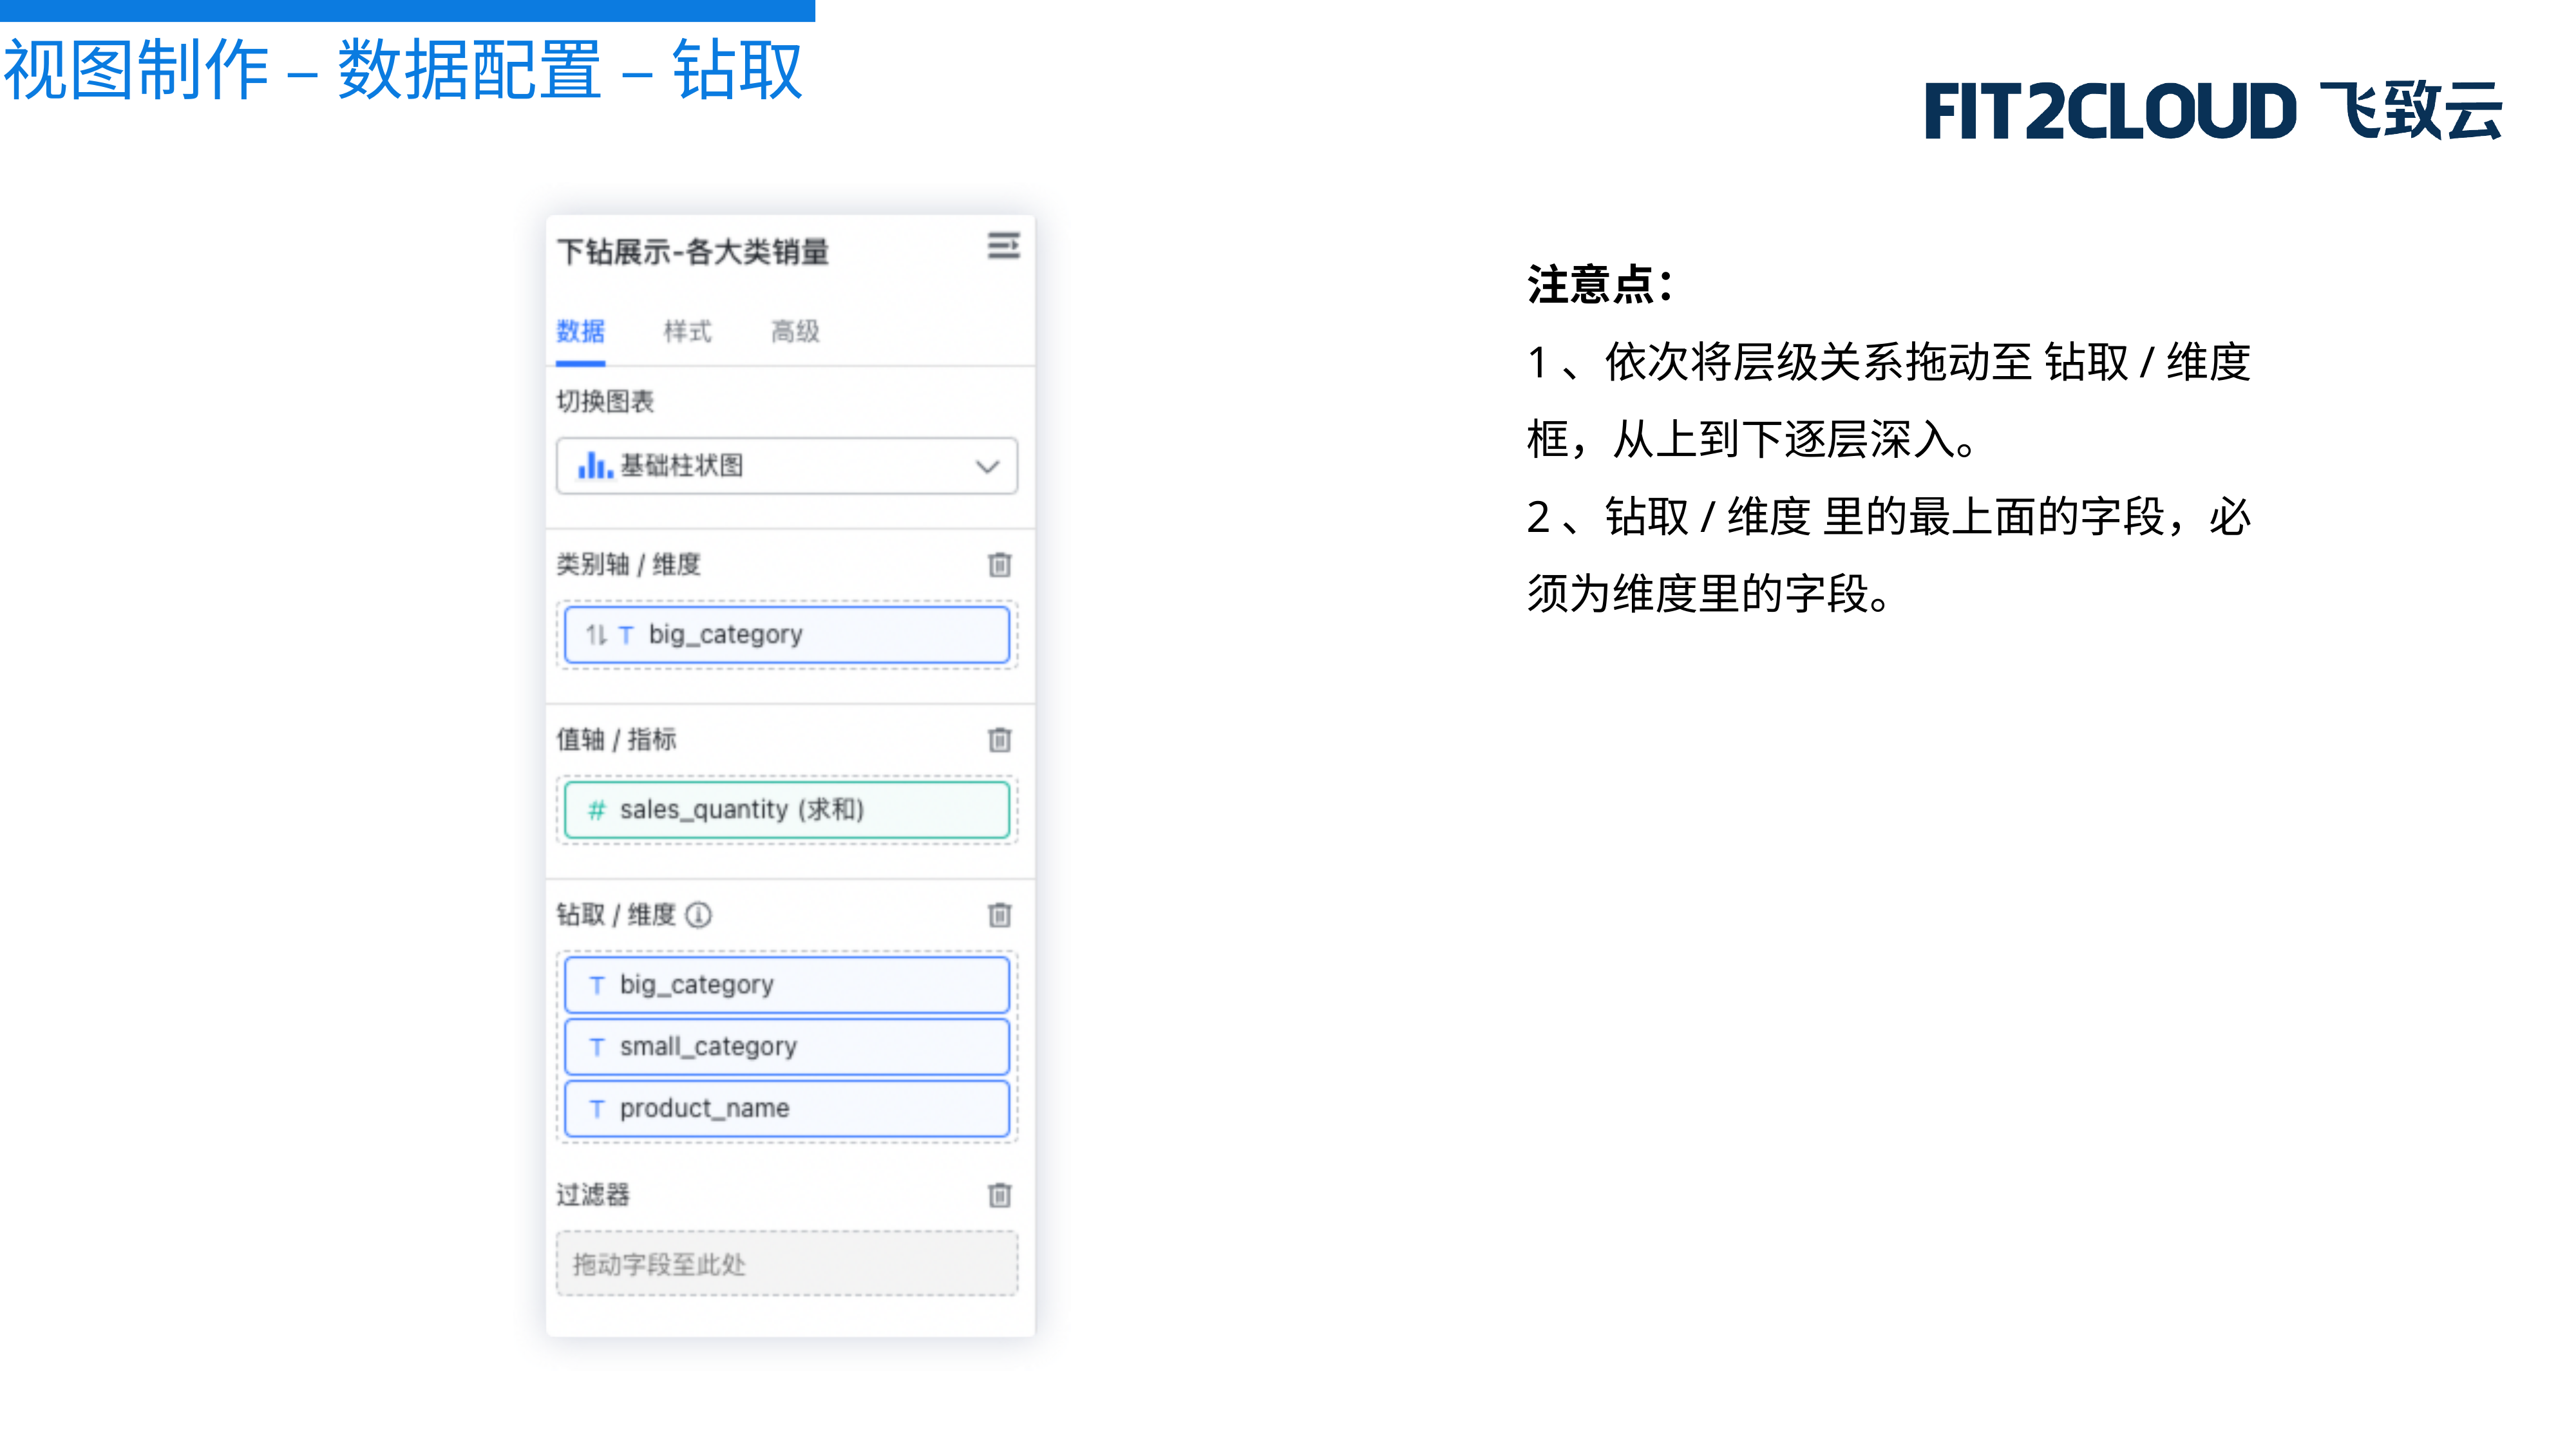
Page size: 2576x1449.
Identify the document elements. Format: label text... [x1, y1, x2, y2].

text_box 视图制作 – 数据配置 – 钻取 [1, 26, 1006, 128]
picture [1926, 80, 2503, 140]
text_box 注意点： 1、依次将层级关系拖动至 钻取/维度 框，从上到下逐层深入。 2、钻取/维度 里的最上面的字段，必须为维度里的字段。 [1519, 224, 2265, 626]
text_box [0, 0, 816, 23]
picture [513, 182, 1071, 1372]
